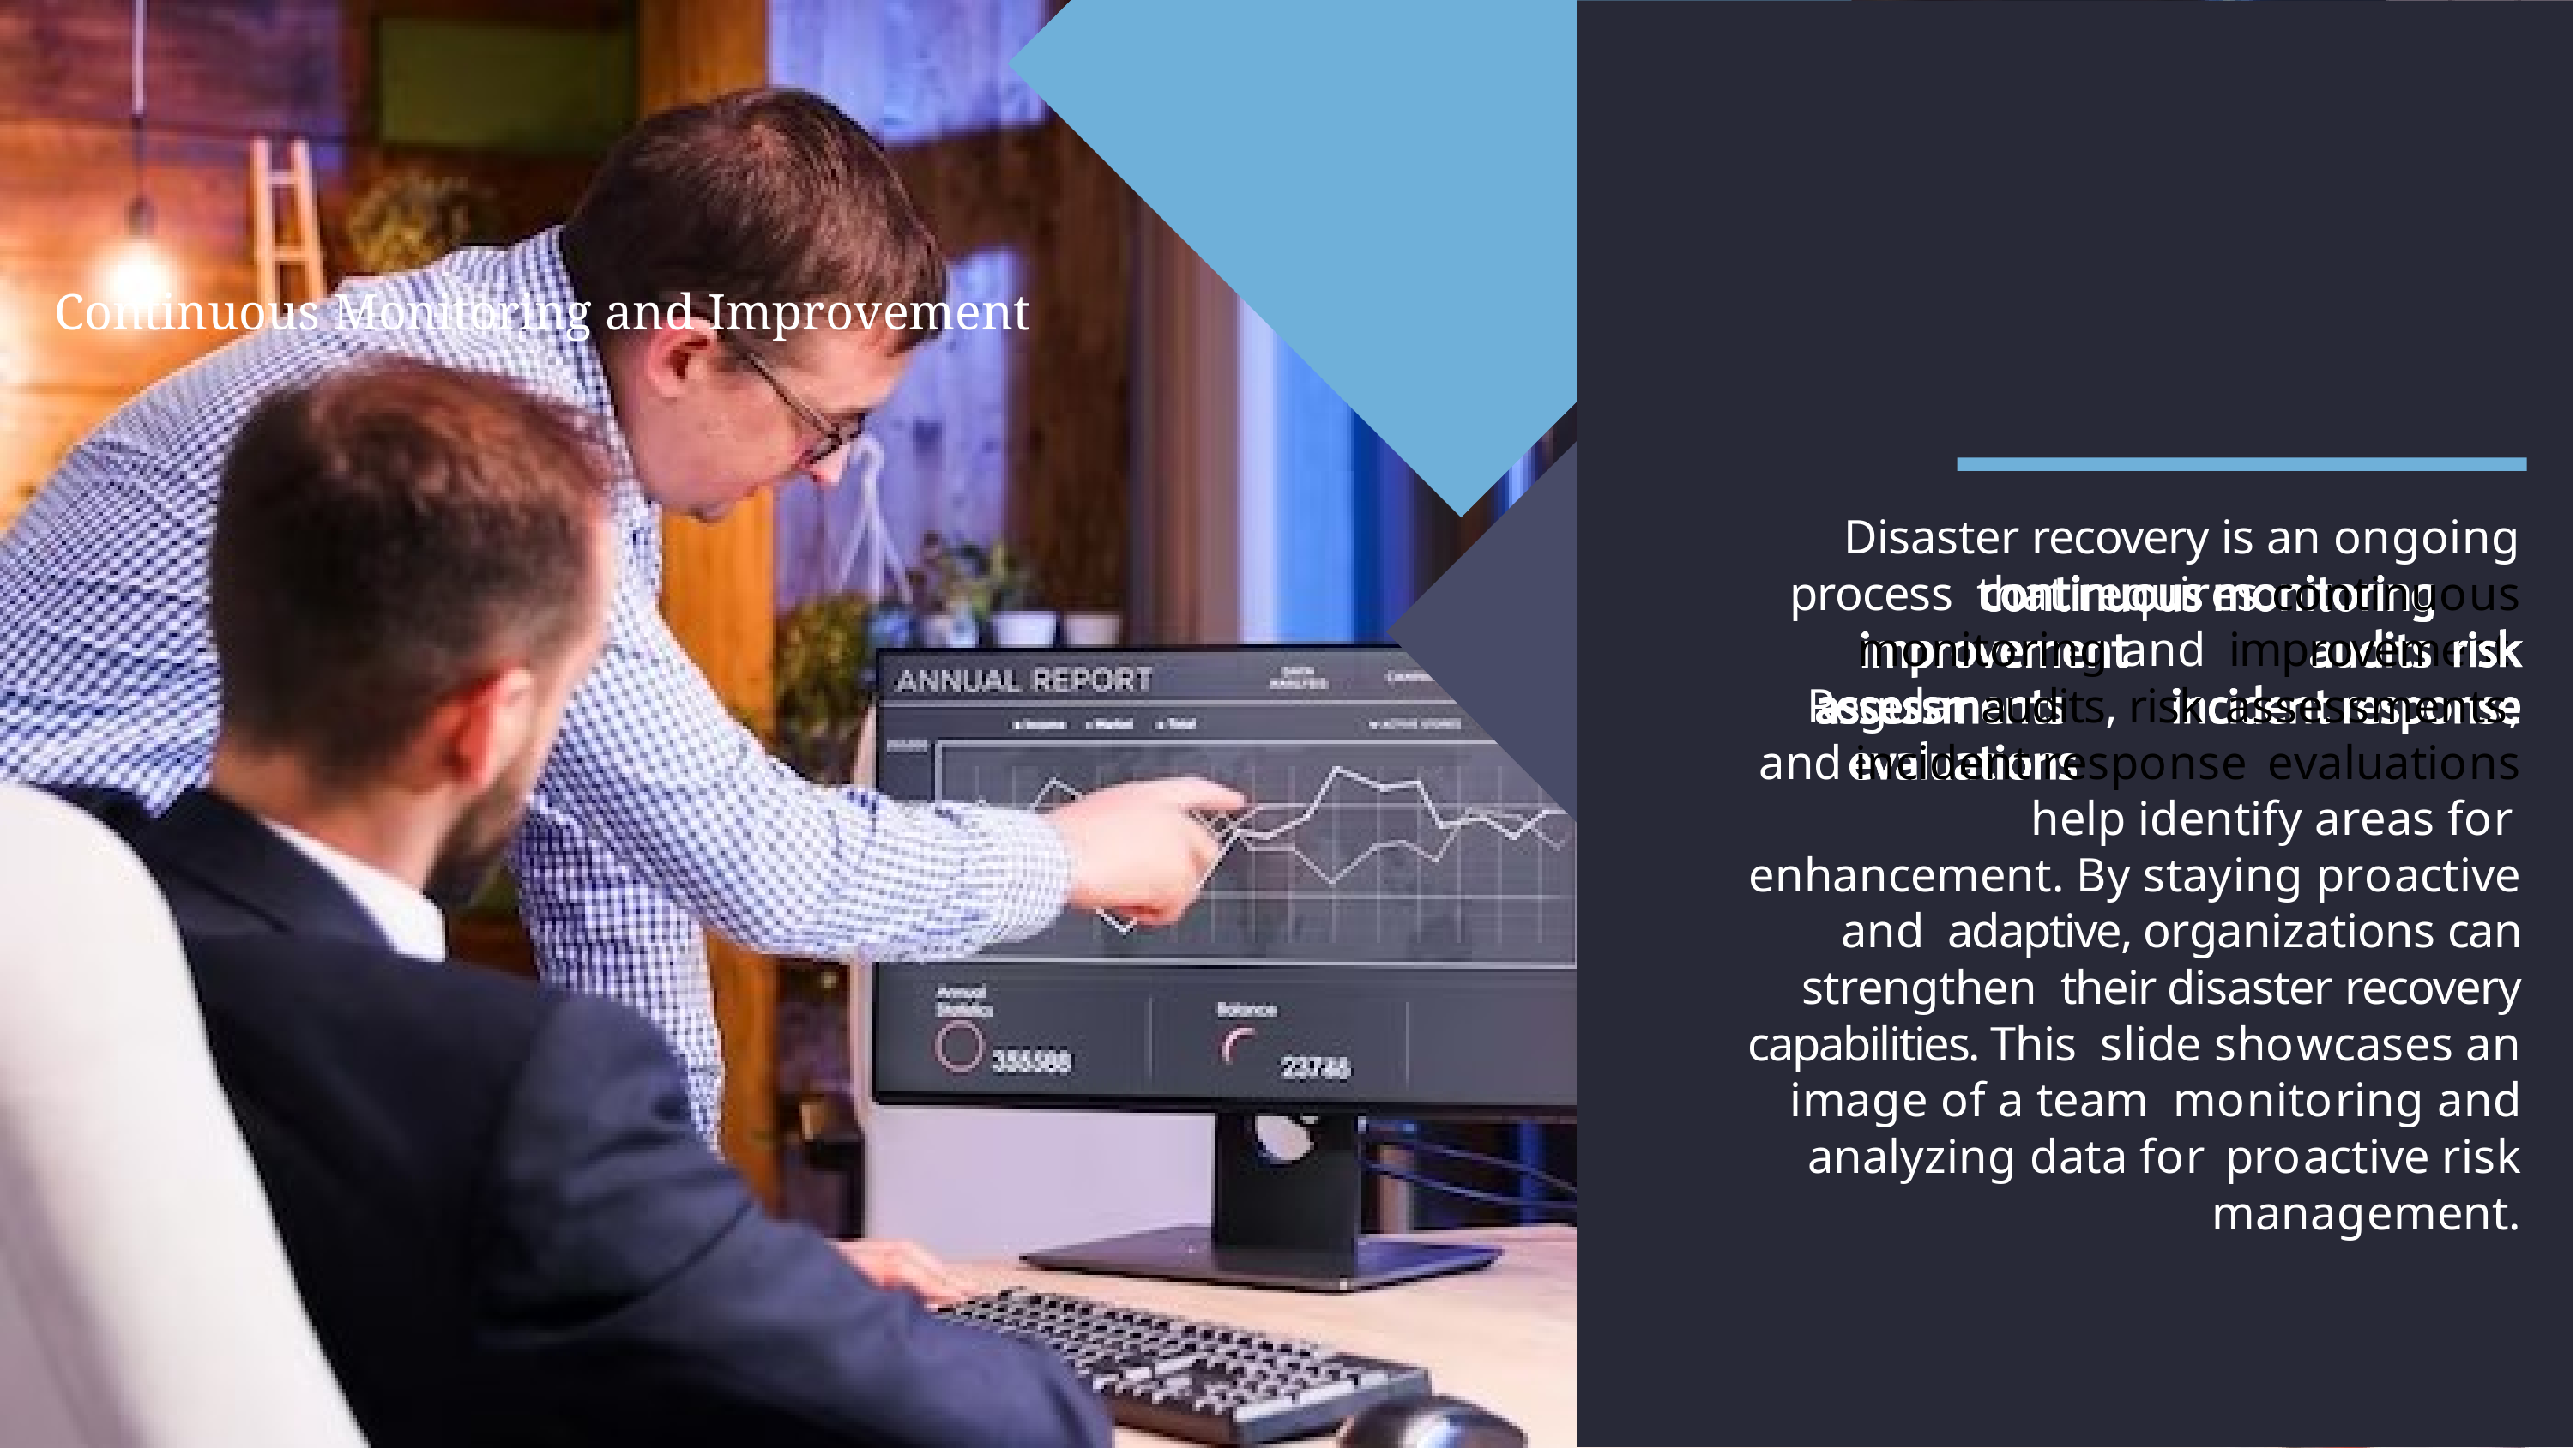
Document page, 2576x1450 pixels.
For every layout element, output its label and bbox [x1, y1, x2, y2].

text_box [1815, 575, 2524, 781]
text_box [1957, 456, 2527, 668]
text_box [0, 0, 2573, 1448]
